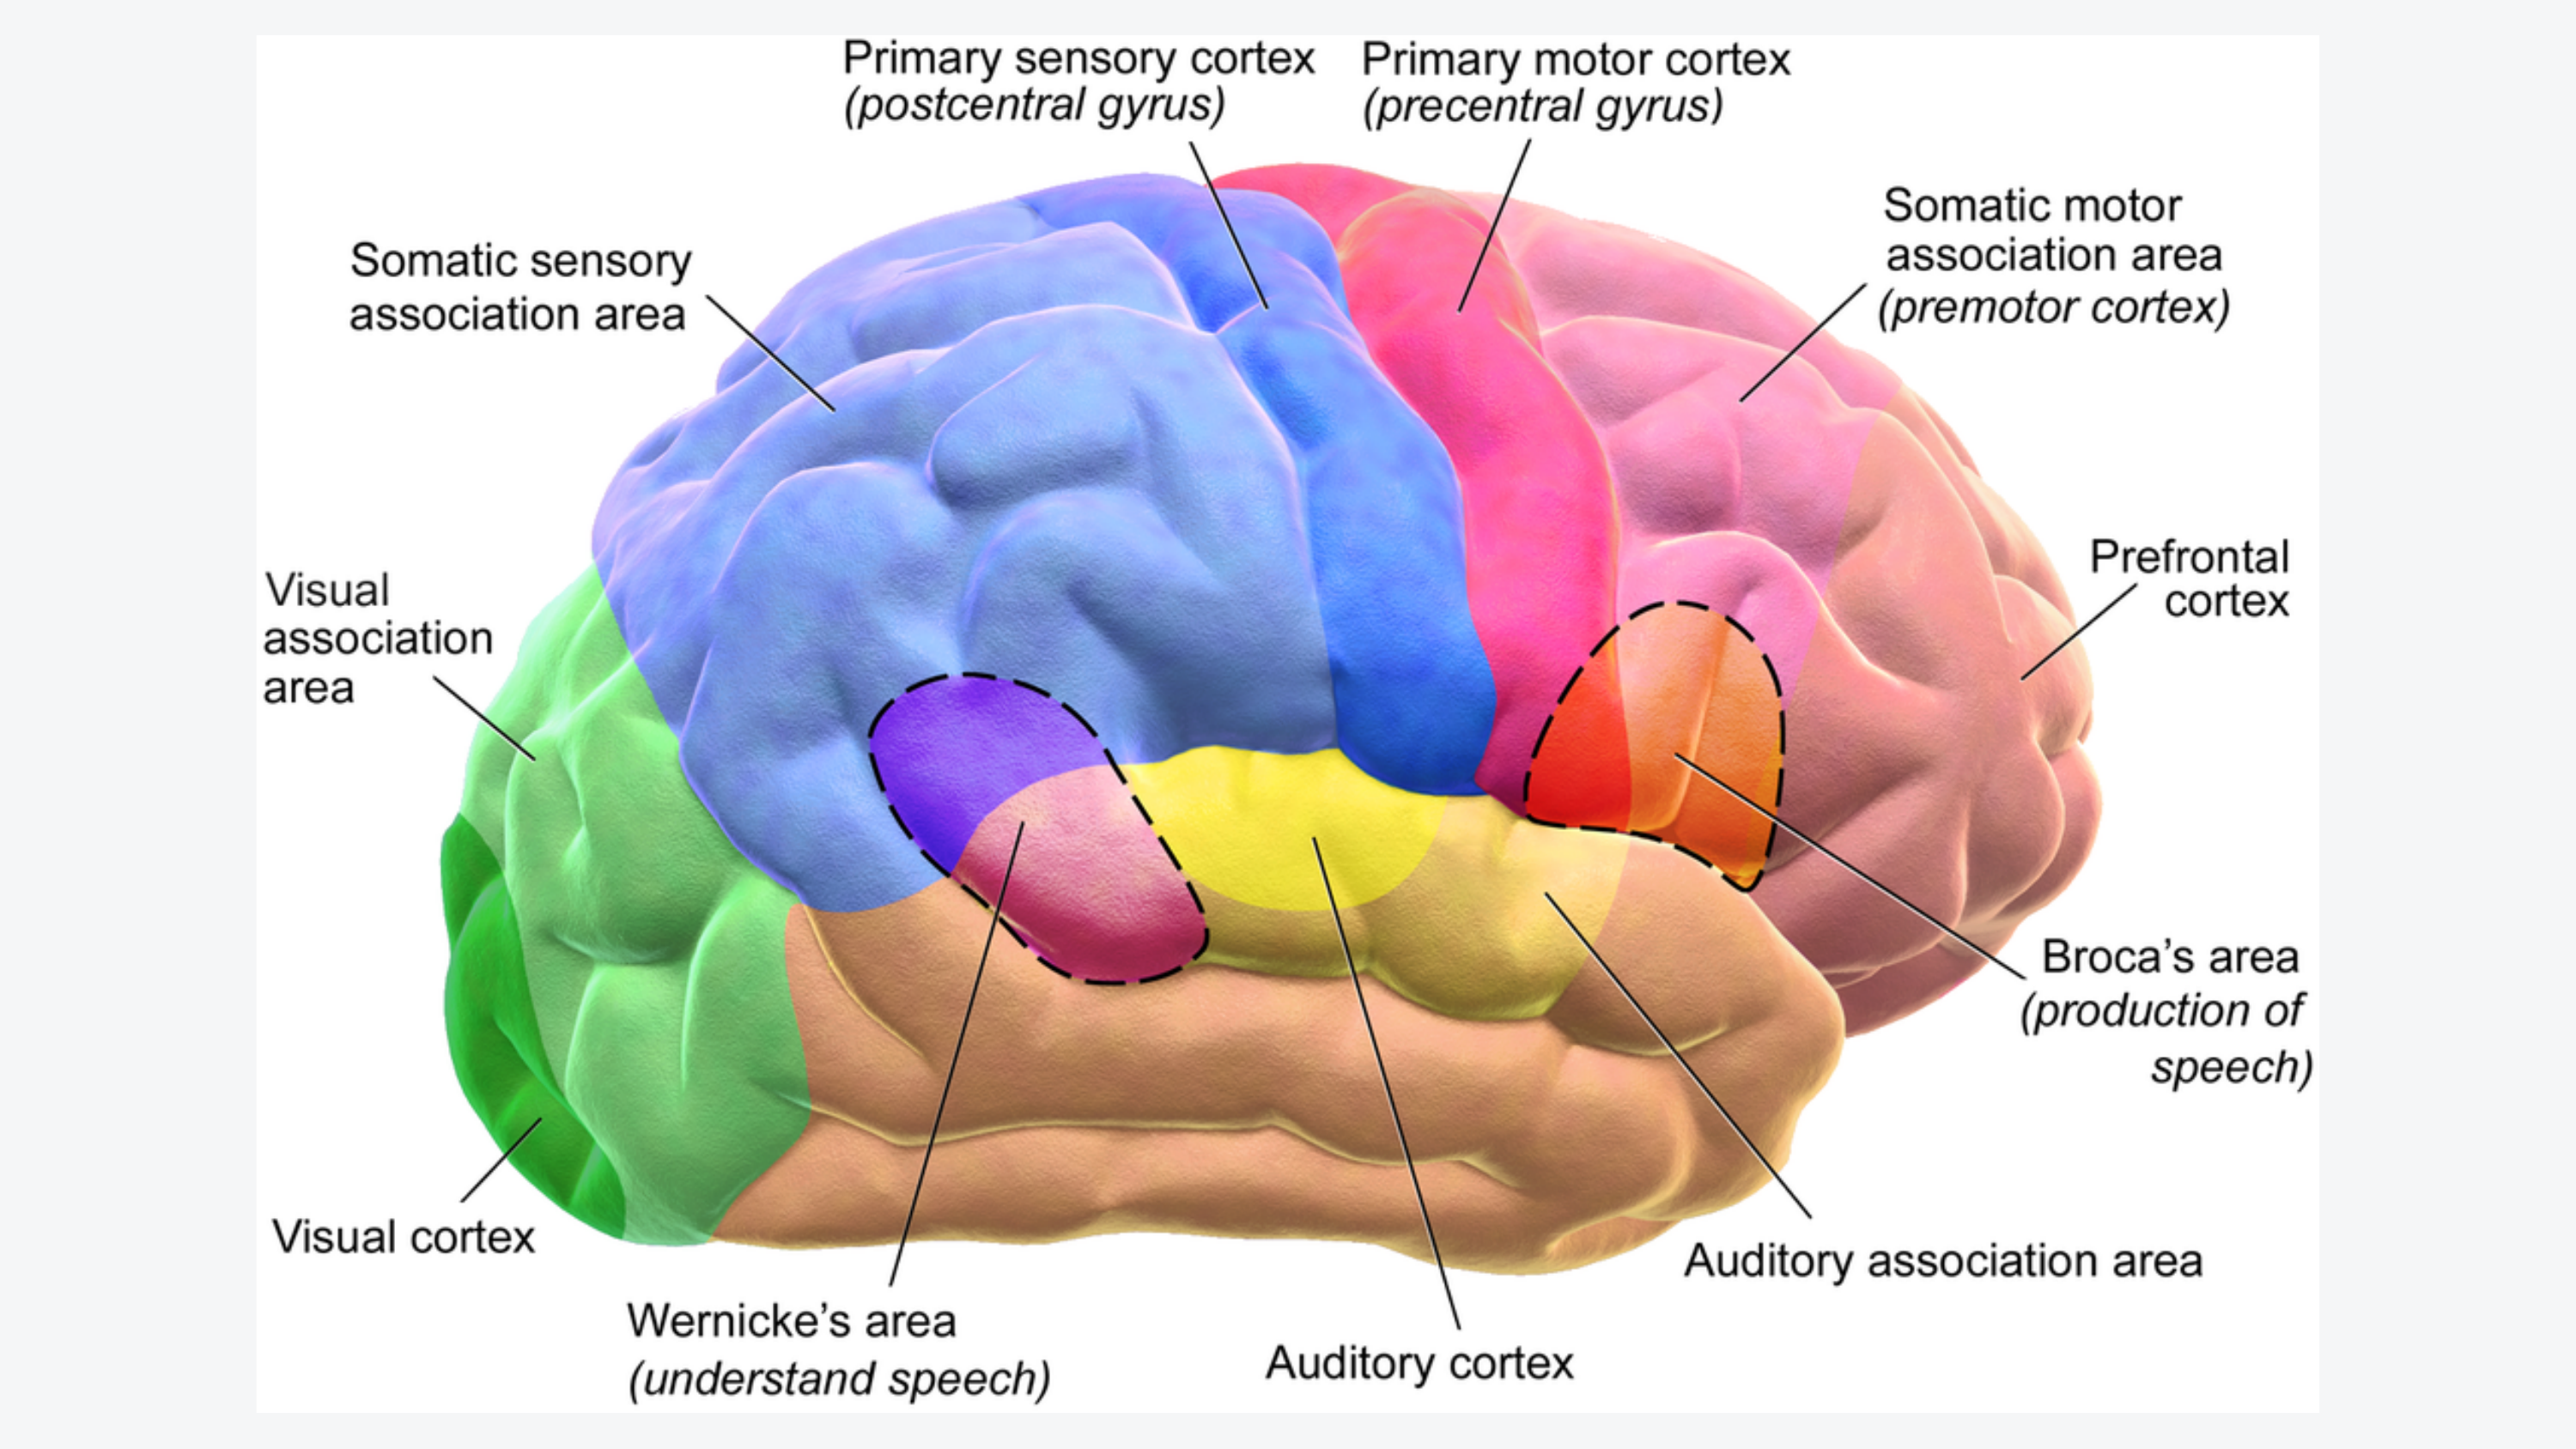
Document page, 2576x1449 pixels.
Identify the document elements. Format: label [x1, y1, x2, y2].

text_box [256, 35, 2320, 1413]
